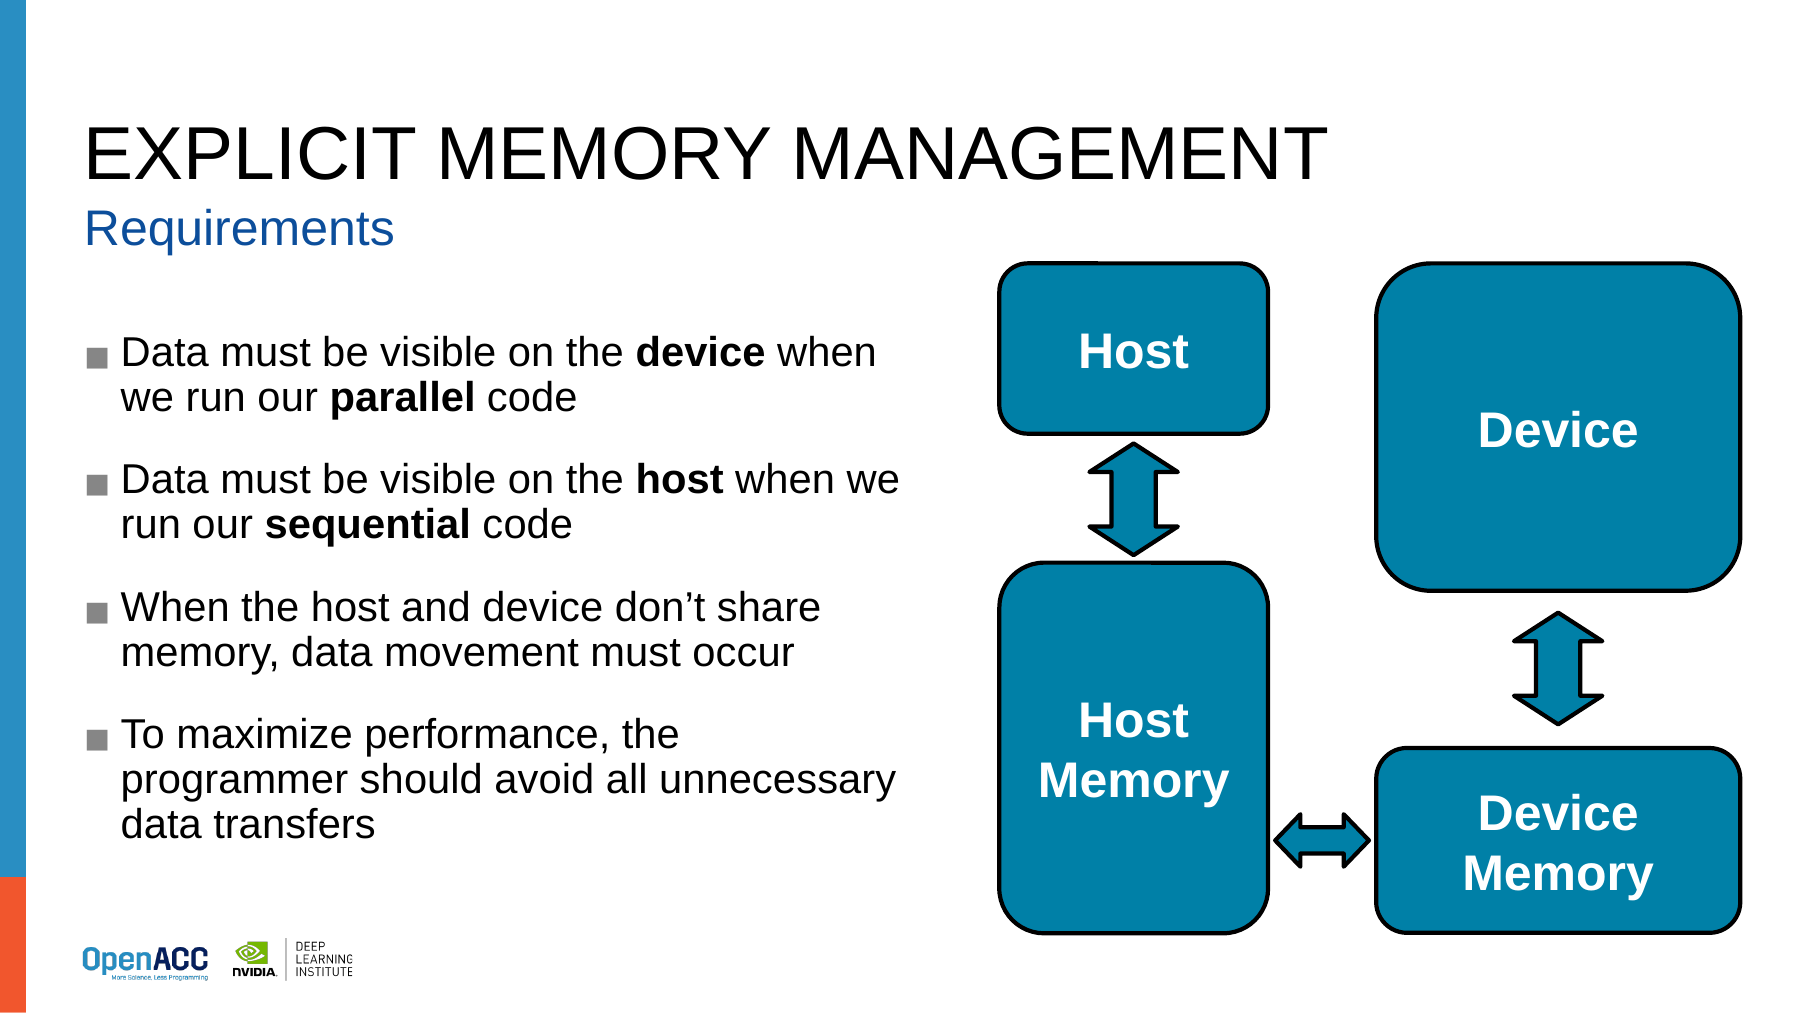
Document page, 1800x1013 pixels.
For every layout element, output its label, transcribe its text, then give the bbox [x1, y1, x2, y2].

title EXPLICIT MEMORY MANAGEMENT [68, 106, 1706, 194]
text_box [1089, 443, 1178, 556]
picture [233, 938, 353, 981]
list Data must be visible on the device when we run our parallel code Data must be visible on the host when we run our sequential code When the host and device don’t share memory, data movement must occur To maximize performance, the programmer should avoid all unnecessary data transfers [68, 322, 917, 933]
text_box Host [999, 263, 1269, 434]
text_box Host Memory [999, 562, 1269, 934]
list Requirements [68, 194, 1706, 282]
text_box [1513, 612, 1603, 725]
picture [81, 946, 208, 981]
text_box Device Memory [1376, 747, 1741, 933]
text_box [1275, 814, 1369, 867]
text_box Device [1376, 263, 1741, 591]
